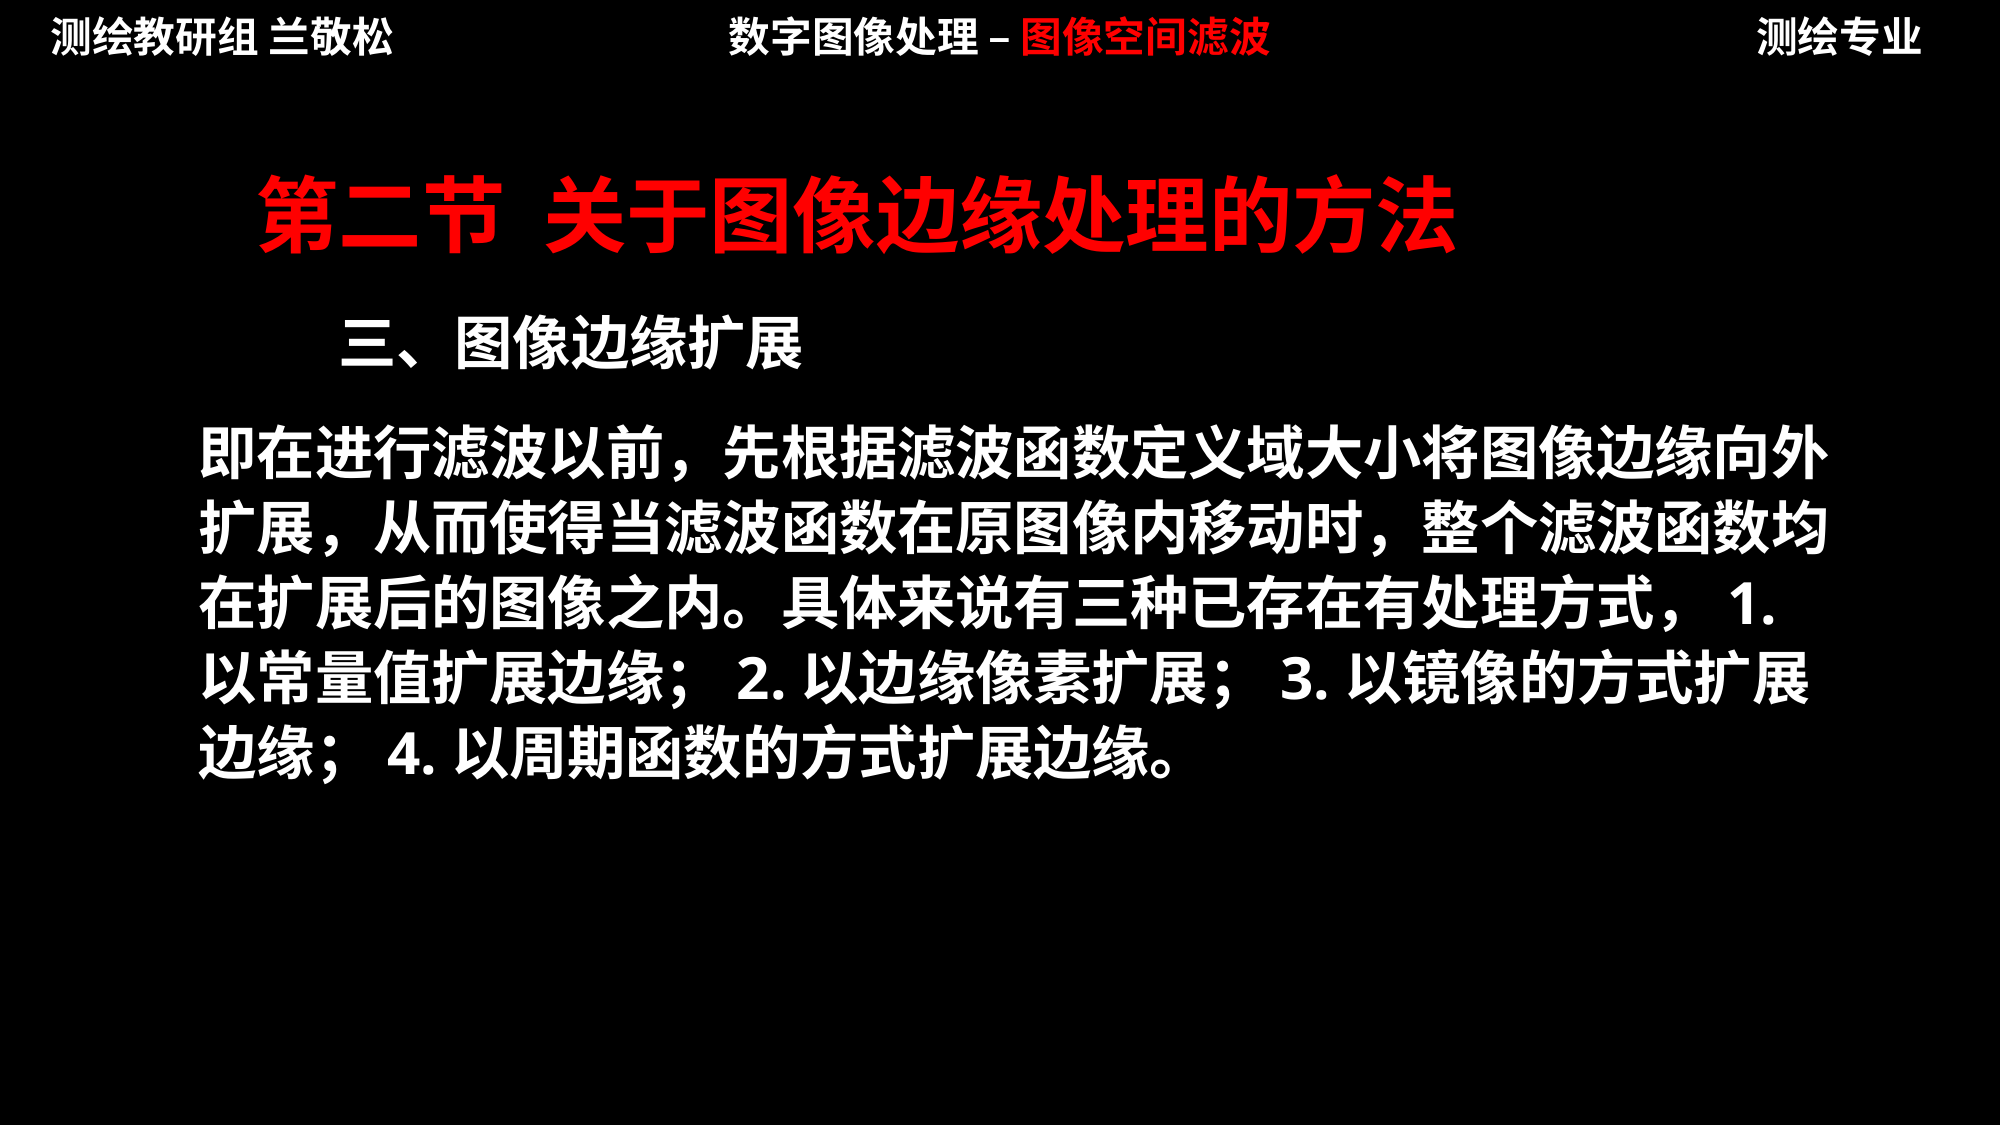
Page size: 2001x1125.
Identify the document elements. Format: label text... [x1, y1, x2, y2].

text_box 测绘专业 [1741, 3, 1939, 69]
text_box 即在进行滤波以前，先根据滤波函数定义域大小将图像边缘向外扩展，从而使得当滤波函数在原图像内移动时，整个滤波函数均在扩展后的图像之内。具体来说有三种已存在有处理方式，1.以常量值扩展边缘；2.以边缘像素扩展；3.以镜像的方式扩展边缘；4.以周期函数的方式扩展边缘。 [183, 404, 1848, 794]
text_box 测绘教研组 兰敬松 [35, 3, 409, 69]
text_box 三、图像边缘扩展 [323, 298, 853, 384]
text_box 第二节 关于图像边缘处理的方法 [240, 155, 1475, 271]
text_box 数字图像处理 – 图像空间滤波 [713, 3, 1287, 69]
